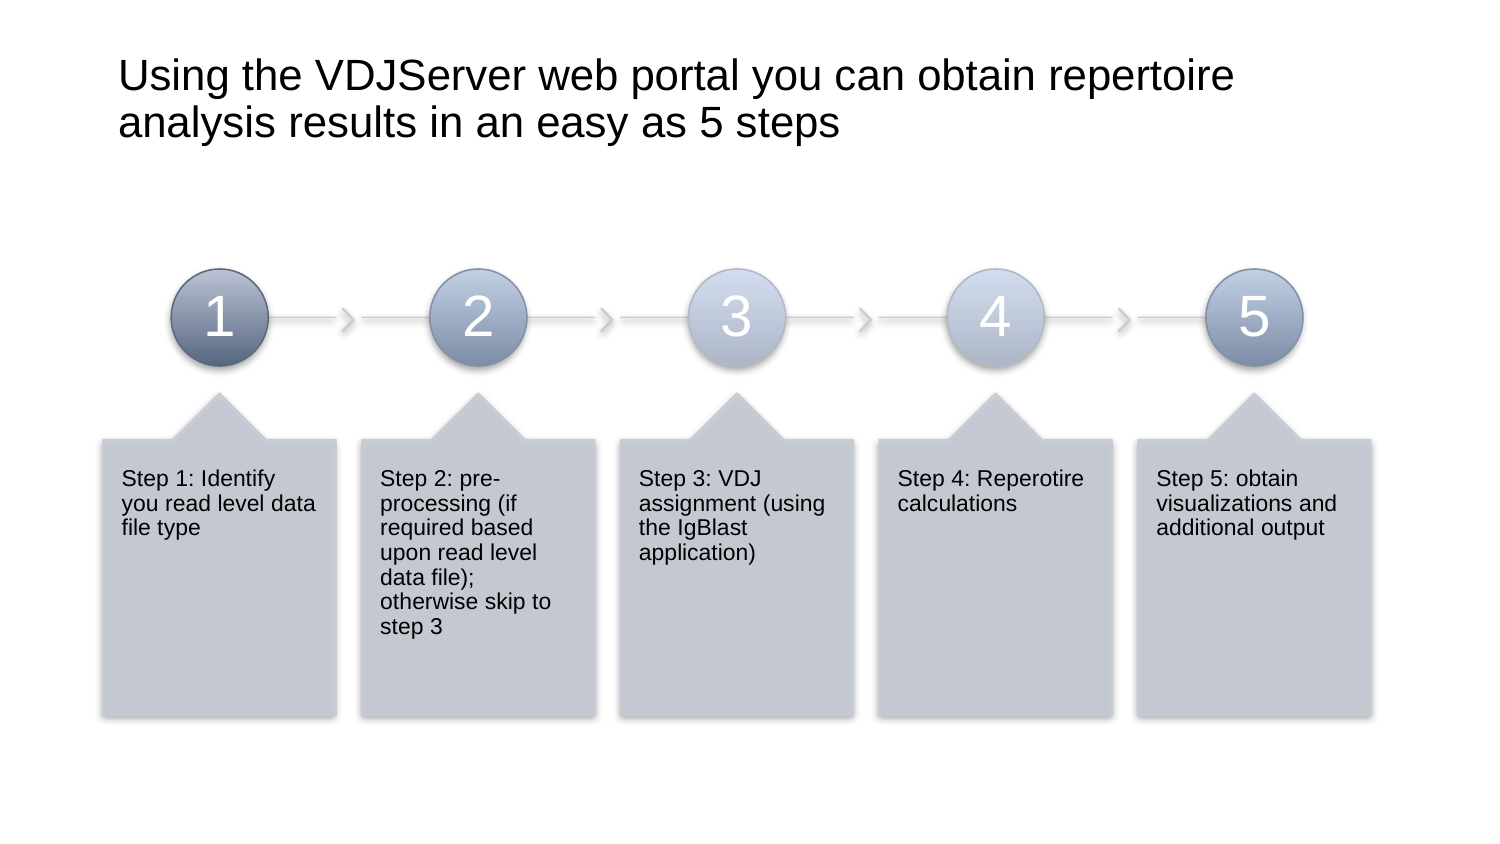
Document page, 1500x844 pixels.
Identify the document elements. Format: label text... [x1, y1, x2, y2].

title Using the VDJServer web portal you can obtain repertoire analysis results in an easy as 5 steps [103, 44, 1397, 208]
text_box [102, 224, 1398, 761]
